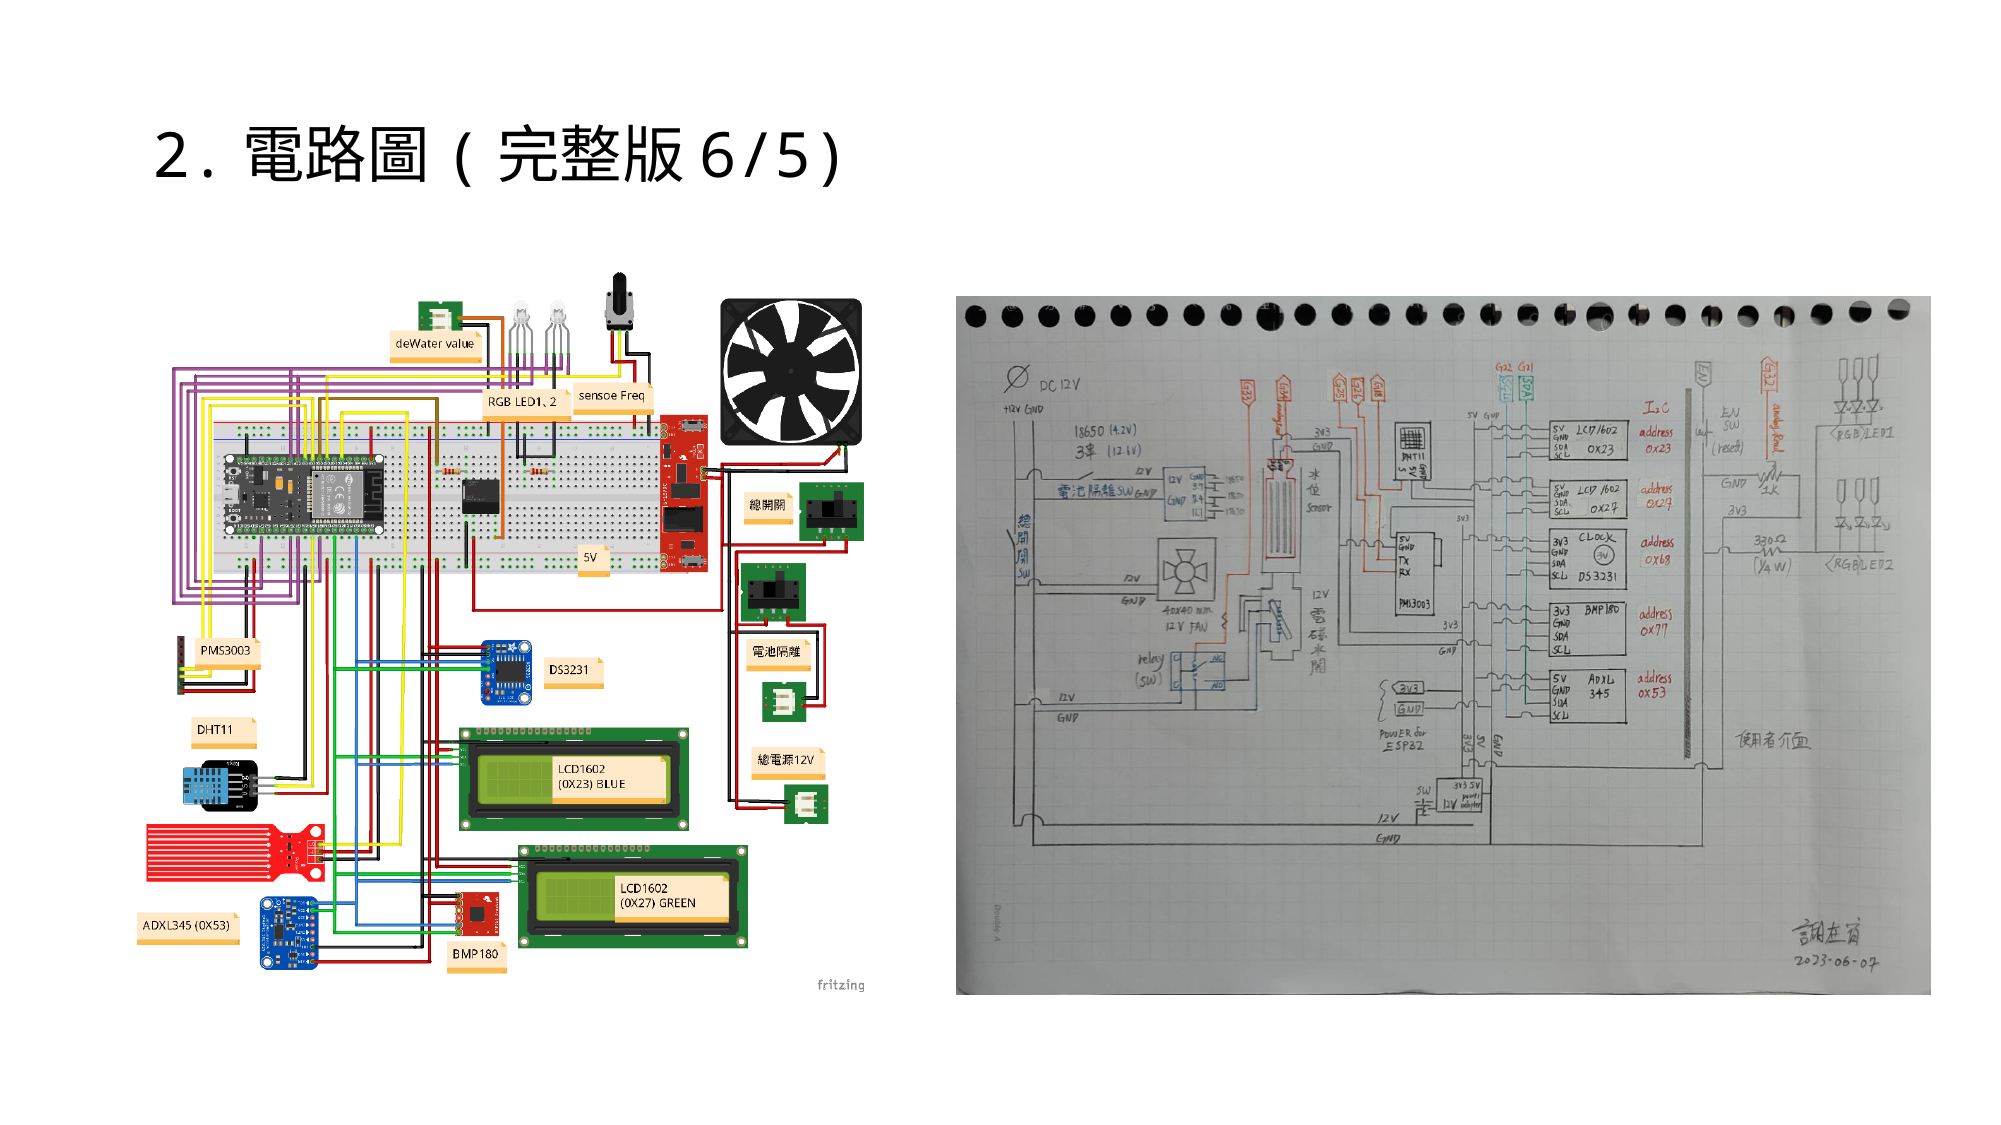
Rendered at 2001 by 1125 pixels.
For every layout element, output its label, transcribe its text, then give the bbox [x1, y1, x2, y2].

title 2.電路圖(完整版6/5) [137, 41, 1863, 259]
picture [137, 272, 864, 992]
picture [956, 296, 1931, 995]
